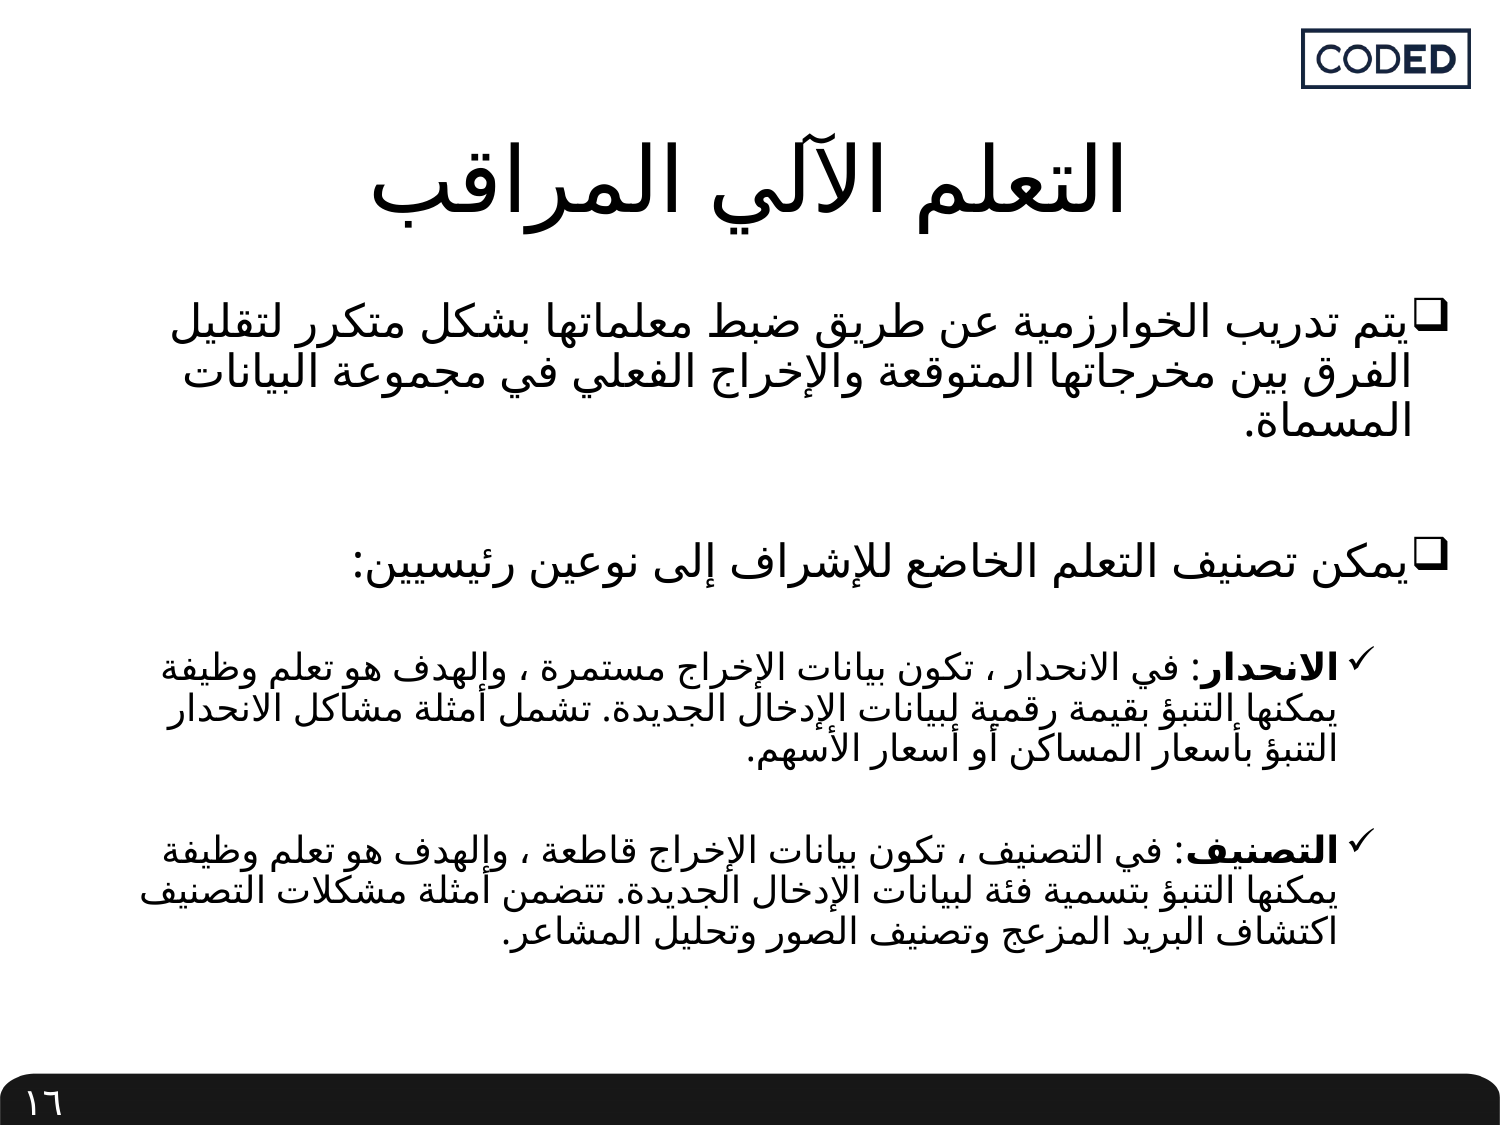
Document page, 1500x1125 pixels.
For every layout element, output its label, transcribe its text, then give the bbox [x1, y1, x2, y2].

picture [1301, 28, 1471, 89]
text_box يتم تدريب الخوارزمية عن طريق ضبط معلماتها بشكل متكرر لتقليل الفرق بين مخرجاتها المتوقعة والإخراج الفعلي في مجموعة البيانات المسماة. يمكن تصنيف التعلم الخاضع للإشراف إلى نوعين رئيسيين: الانحدار: في الانحدار ، تكون بيانات الإخراج مستمرة ، والهدف هو تعلم وظيفة يمكنها التنبؤ بقيمة رقمية لبيانات الإدخال الجديدة. تشمل أمثلة مشاكل الانحدار التنبؤ بأسعار المساكن أو أسعار الأسهم. التصنيف: في التصنيف ، تكون بيانات الإخراج قاطعة ، والهدف هو تعلم وظيفة يمكنها التنبؤ بتسمية فئة لبيانات الإدخال الجديدة. تتضمن أمثلة مشكلات التصنيف اكتشاف البريد المزعج وتصنيف الصور وتحليل المشاعر. [91, 290, 1467, 354]
picture [0, 354, 1500, 1125]
text_box التعلم الآلي المراقب [74, 125, 1425, 314]
